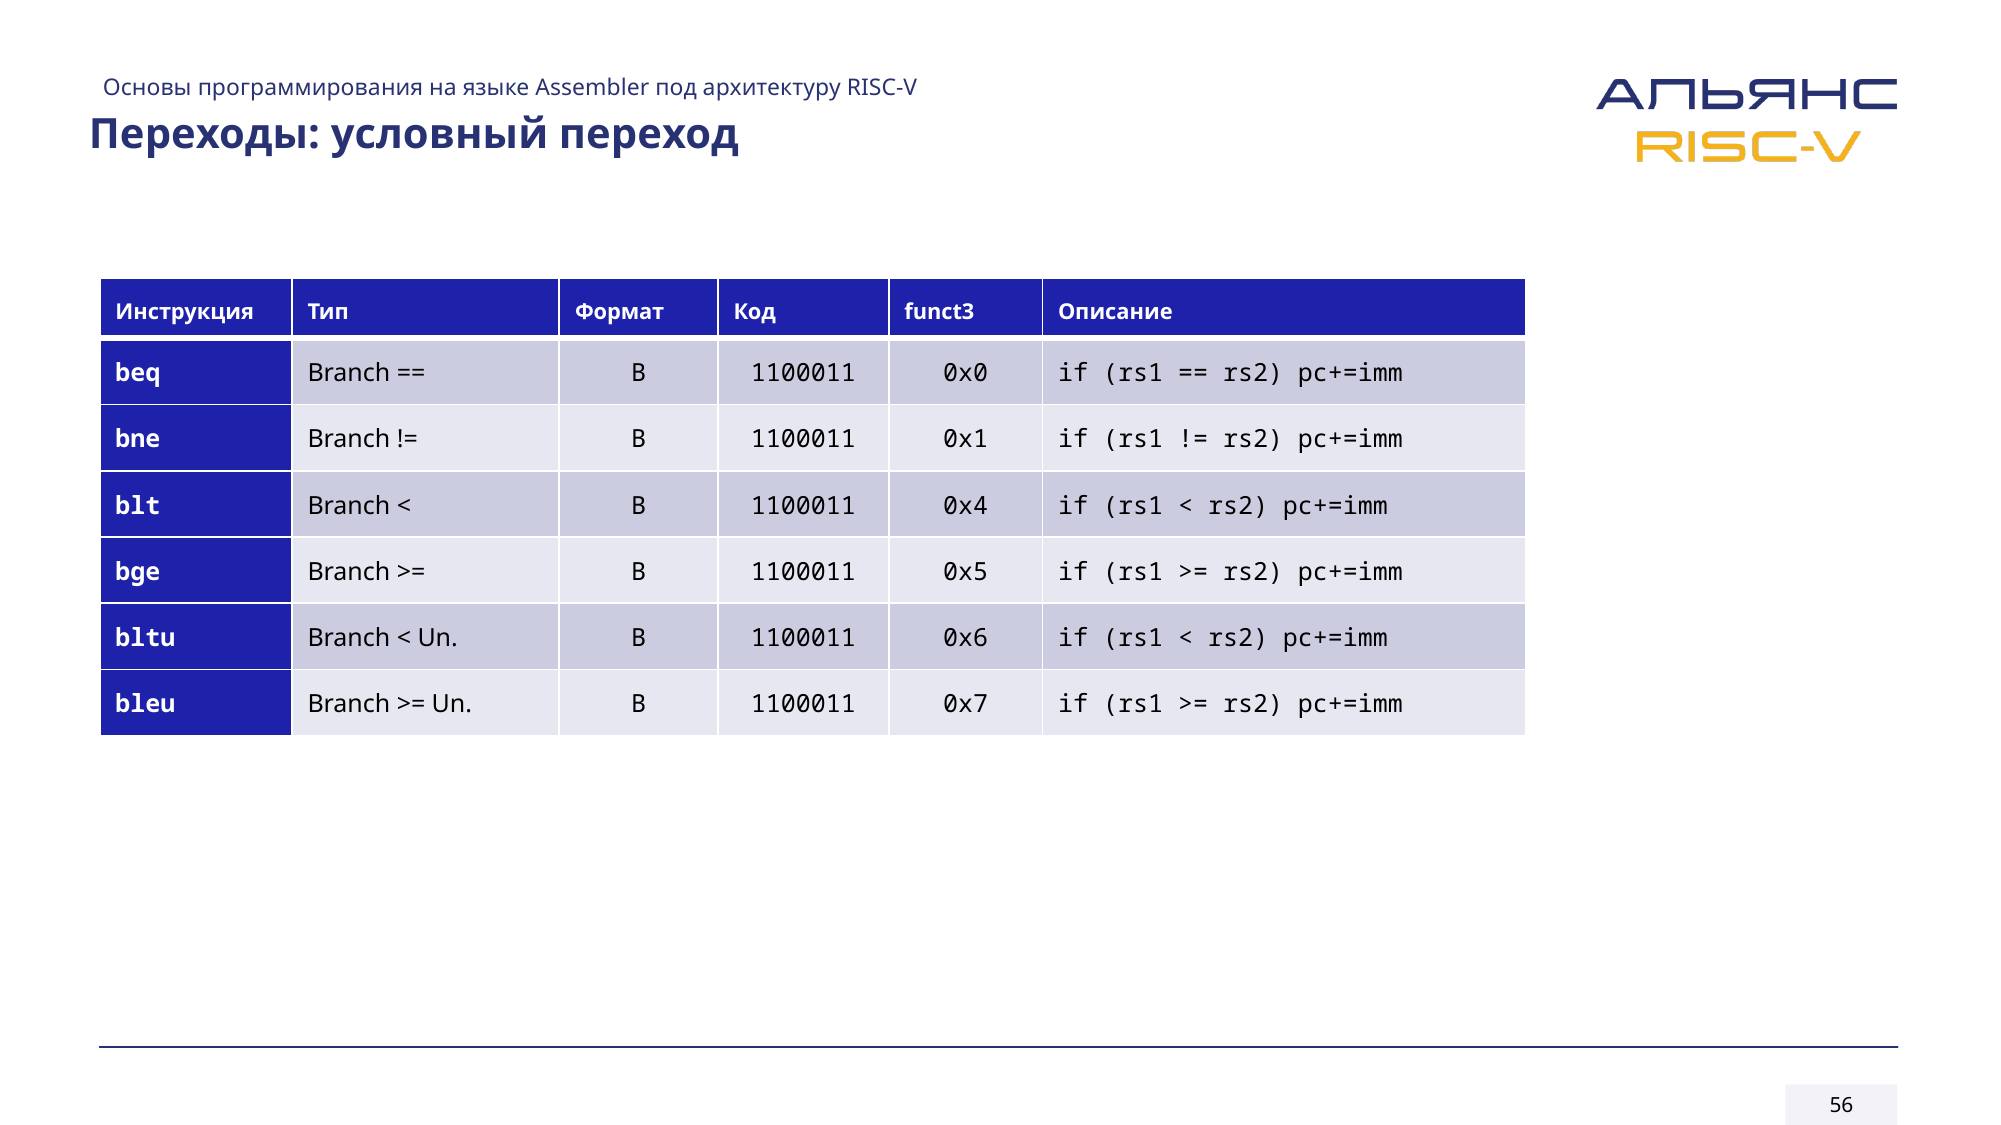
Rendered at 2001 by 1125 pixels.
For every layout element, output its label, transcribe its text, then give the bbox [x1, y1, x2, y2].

table_cell 1100011 [719, 670, 888, 735]
table_cell Branch == [293, 341, 558, 404]
table_header Тип [293, 279, 558, 335]
table_cell B [560, 604, 717, 669]
table_cell bge [101, 538, 291, 602]
table_cell Branch >= Un. [293, 670, 558, 735]
picture [1595, 79, 1898, 162]
table_cell 0x4 [890, 472, 1042, 536]
table_cell if (rs1 >= rs2) pc+=imm [1043, 538, 1525, 602]
table_cell 0x6 [890, 604, 1042, 669]
table_cell if (rs1 < rs2) pc+=imm [1043, 604, 1525, 669]
table_cell B [560, 405, 717, 470]
table_cell 0x0 [890, 341, 1042, 404]
table_cell B [560, 341, 717, 404]
table_cell 1100011 [719, 405, 888, 470]
table_cell Branch >= [293, 538, 558, 602]
table_header Код [719, 279, 888, 335]
table_cell B [560, 538, 717, 602]
table_cell if (rs1 == rs2) pc+=imm [1043, 341, 1525, 404]
table_cell 1100011 [719, 538, 888, 602]
table_cell if (rs1 < rs2) pc+=imm [1043, 472, 1525, 536]
table_header funct3 [890, 279, 1042, 335]
text_box Переходы: условный переход [74, 99, 754, 165]
table_cell B [560, 472, 717, 536]
table_cell B [560, 670, 717, 735]
table_cell Branch != [293, 405, 558, 470]
table_cell bne [101, 405, 291, 470]
table_header Формат [560, 279, 717, 335]
table_cell 1100011 [719, 341, 888, 404]
table_cell beq [101, 341, 291, 404]
table_cell 0x5 [890, 538, 1042, 602]
text_box 56 [1785, 1084, 1898, 1125]
table_cell bltu [101, 604, 291, 669]
table_header Инструкция [101, 279, 291, 335]
table_cell 1100011 [719, 604, 888, 669]
table_cell Branch < [293, 472, 558, 536]
table_cell if (rs1 != rs2) pc+=imm [1043, 405, 1525, 470]
table_cell if (rs1 >= rs2) pc+=imm [1043, 670, 1525, 735]
table_cell blt [101, 472, 291, 536]
table_header Описание [1043, 279, 1525, 335]
table_cell 0x1 [890, 405, 1042, 470]
table_cell Branch < Un. [293, 604, 558, 669]
table_cell 1100011 [719, 472, 888, 536]
table_cell bleu [101, 670, 291, 735]
table_cell 0x7 [890, 670, 1042, 735]
text_box Основы программирования на языке Assembler под архитектуру RISC-V [88, 65, 1624, 108]
